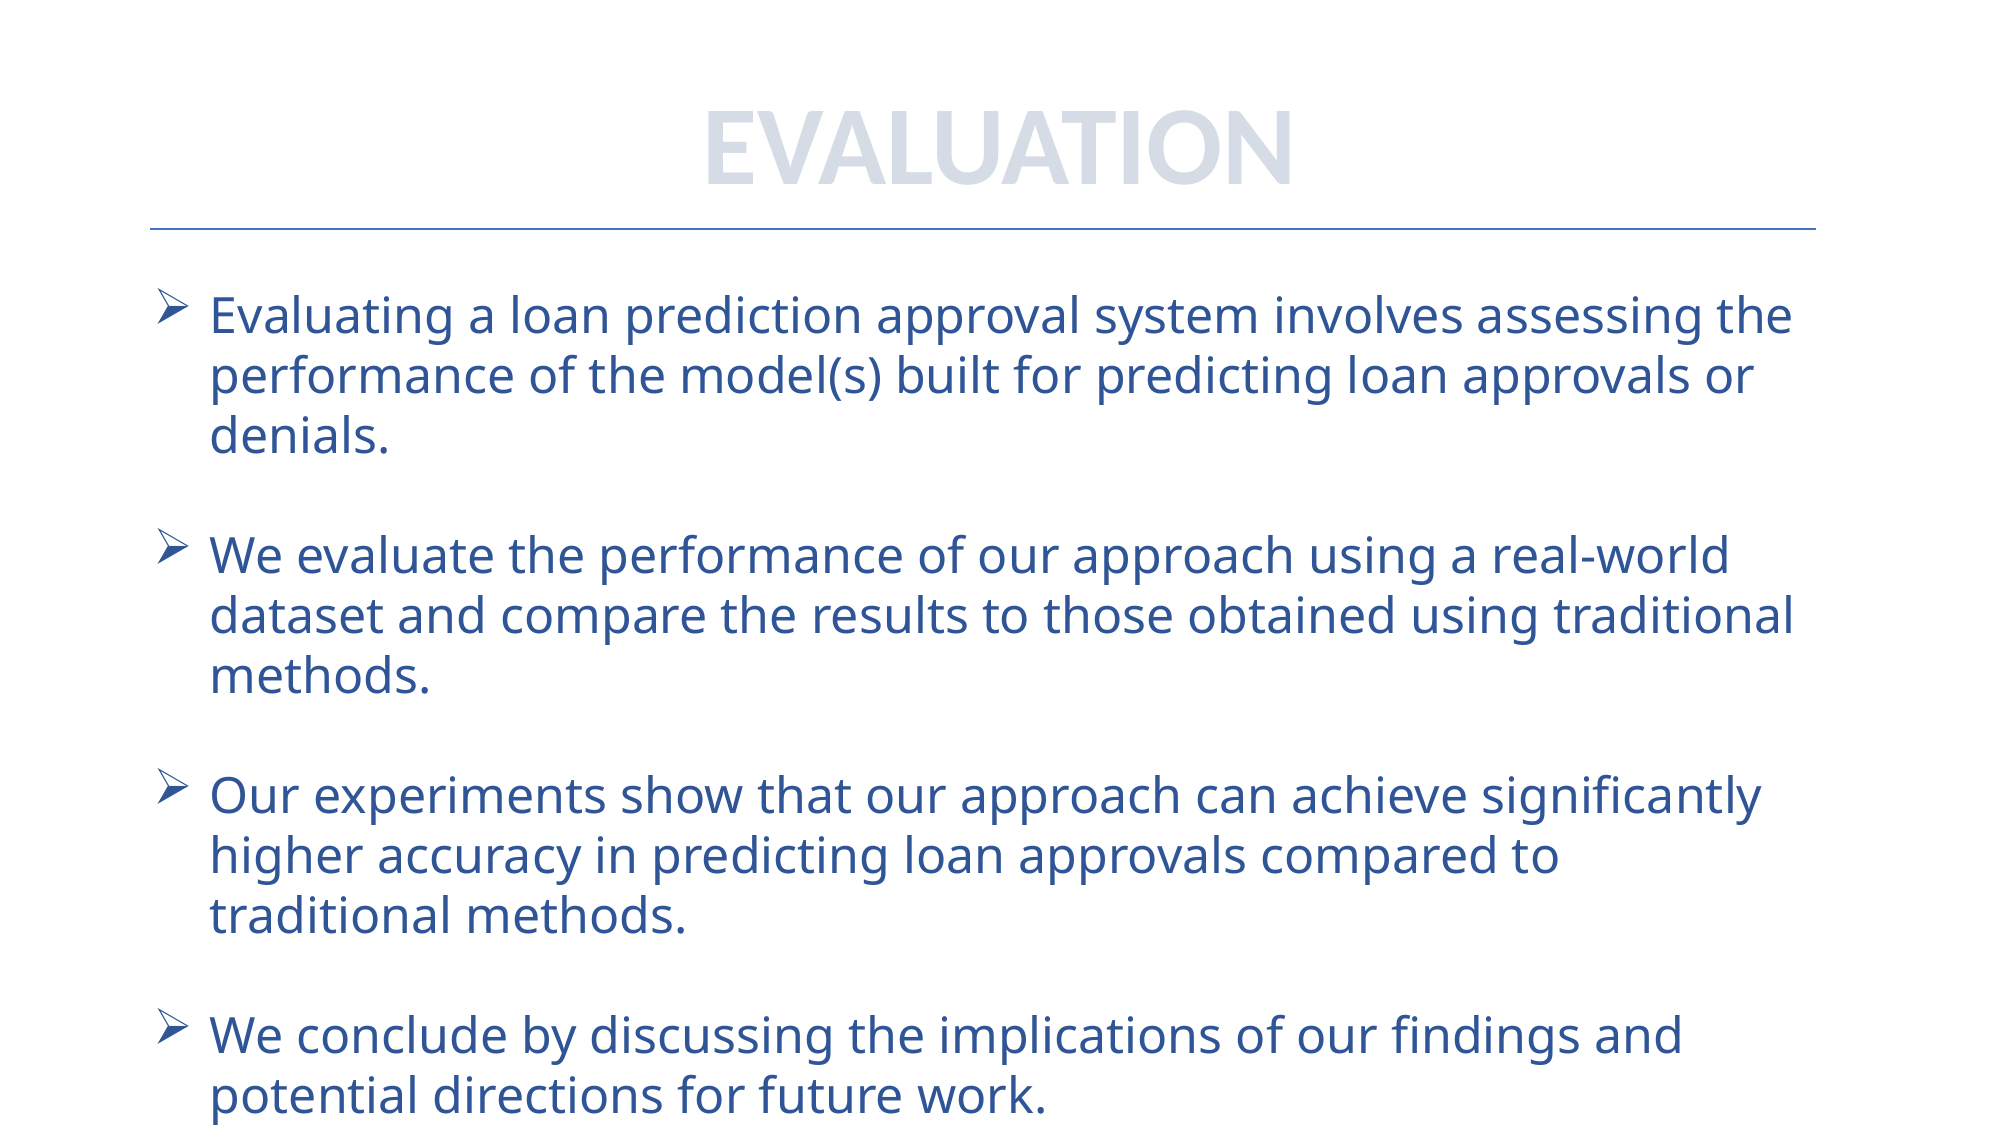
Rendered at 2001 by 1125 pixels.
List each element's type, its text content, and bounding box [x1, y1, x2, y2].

text_box Evaluating a loan prediction approval system involves assessing the performance of the model(s) built for predicting loan approvals or denials. We evaluate the performance of our approach using a real-world dataset and compare the results to those obtained using traditional methods. Our experiments show that our approach can achieve significantly higher accuracy in predicting loan approvals compared to traditional methods. We conclude by discussing the implications of our findings and potential directions for future work. [138, 275, 1817, 1125]
text_box EVALUATION [687, 64, 1313, 215]
